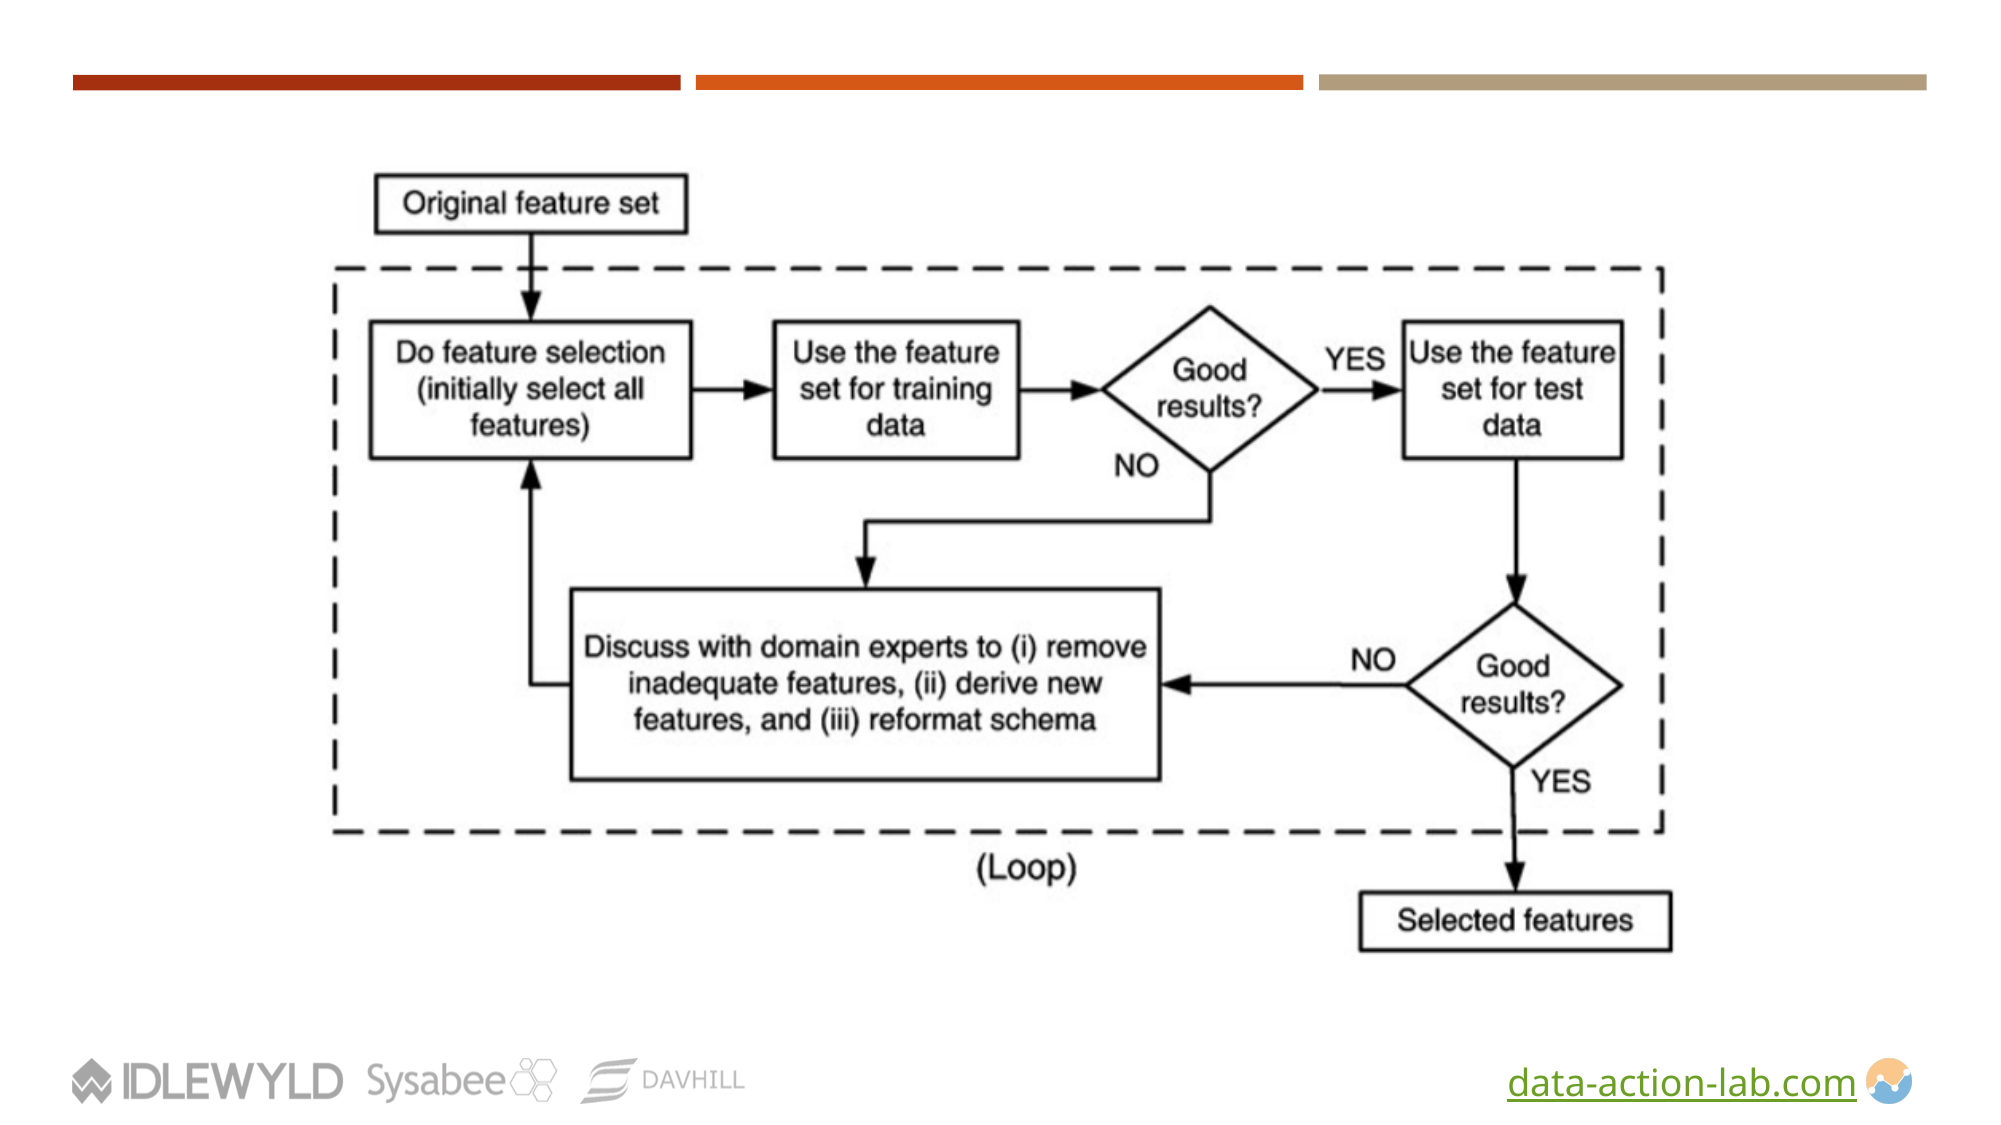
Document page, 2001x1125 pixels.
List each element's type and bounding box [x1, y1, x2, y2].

picture [72, 1058, 745, 1104]
picture [274, 134, 1778, 985]
